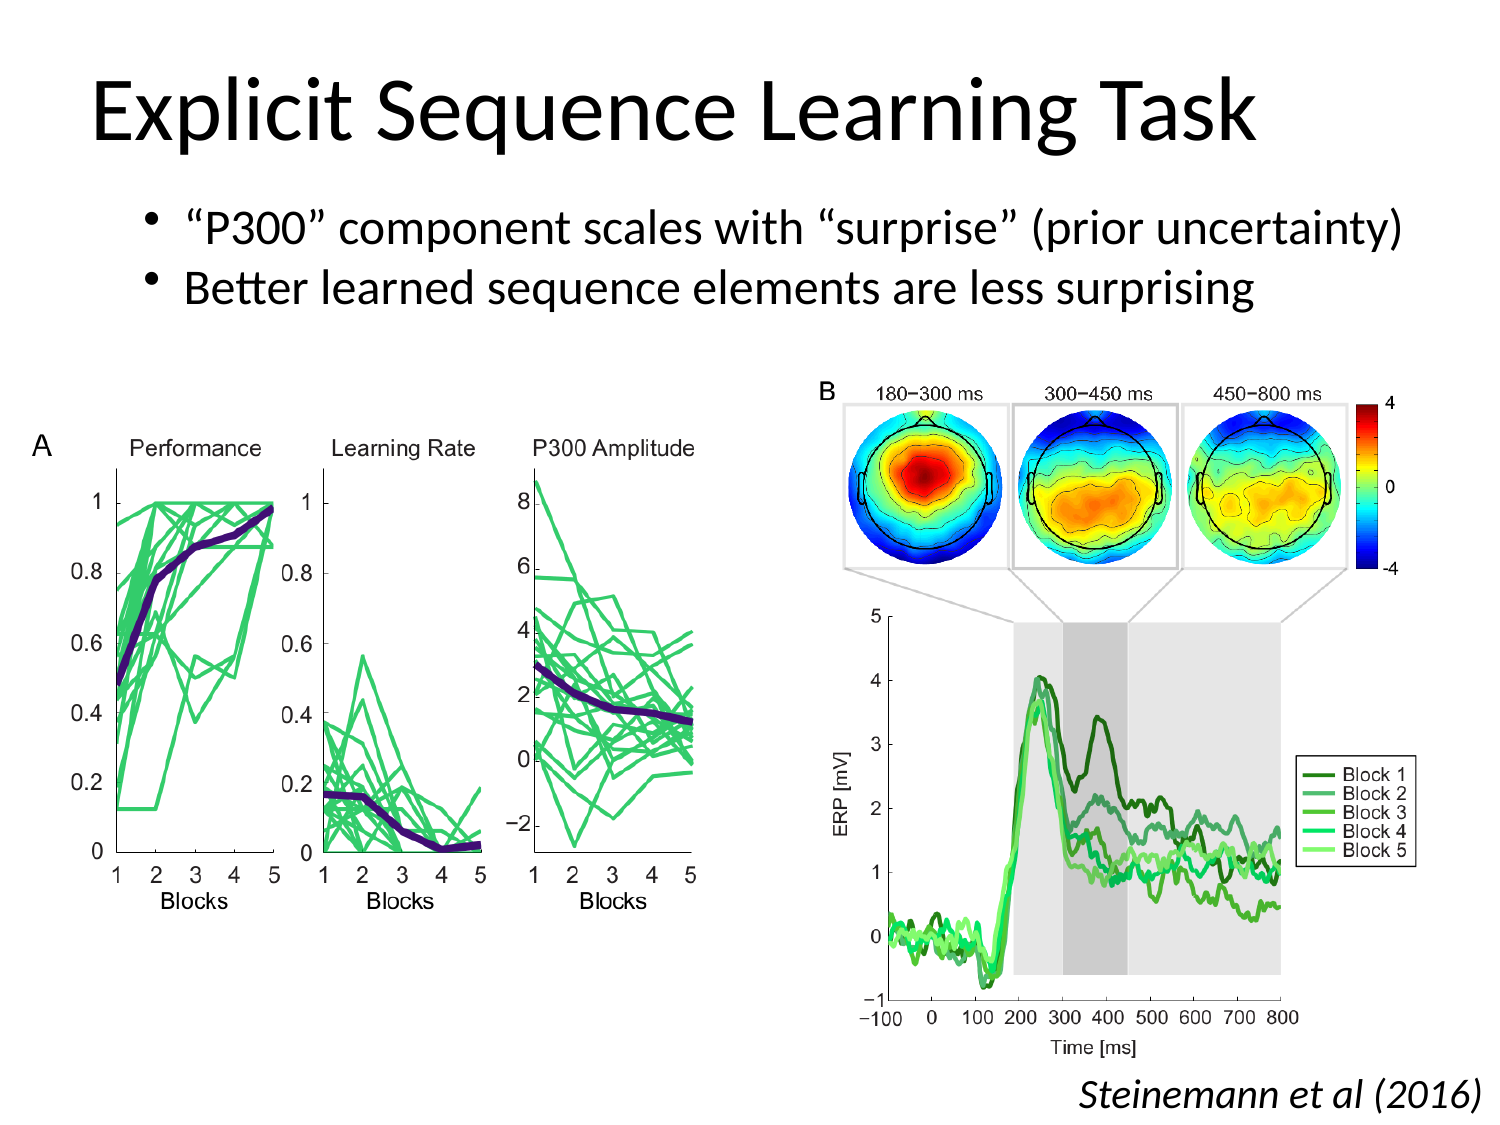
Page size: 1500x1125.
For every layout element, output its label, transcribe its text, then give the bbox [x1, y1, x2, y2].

title Explicit Sequence Learning Task [75, 21, 1425, 200]
text_box Steinemann et al (2016) [1064, 1059, 1499, 1125]
text_box “P300” component scales with “surprise” (prior uncertainty) Better learned sequence elements are less surprising [128, 187, 1420, 323]
picture [812, 362, 1424, 1063]
picture [24, 412, 741, 925]
